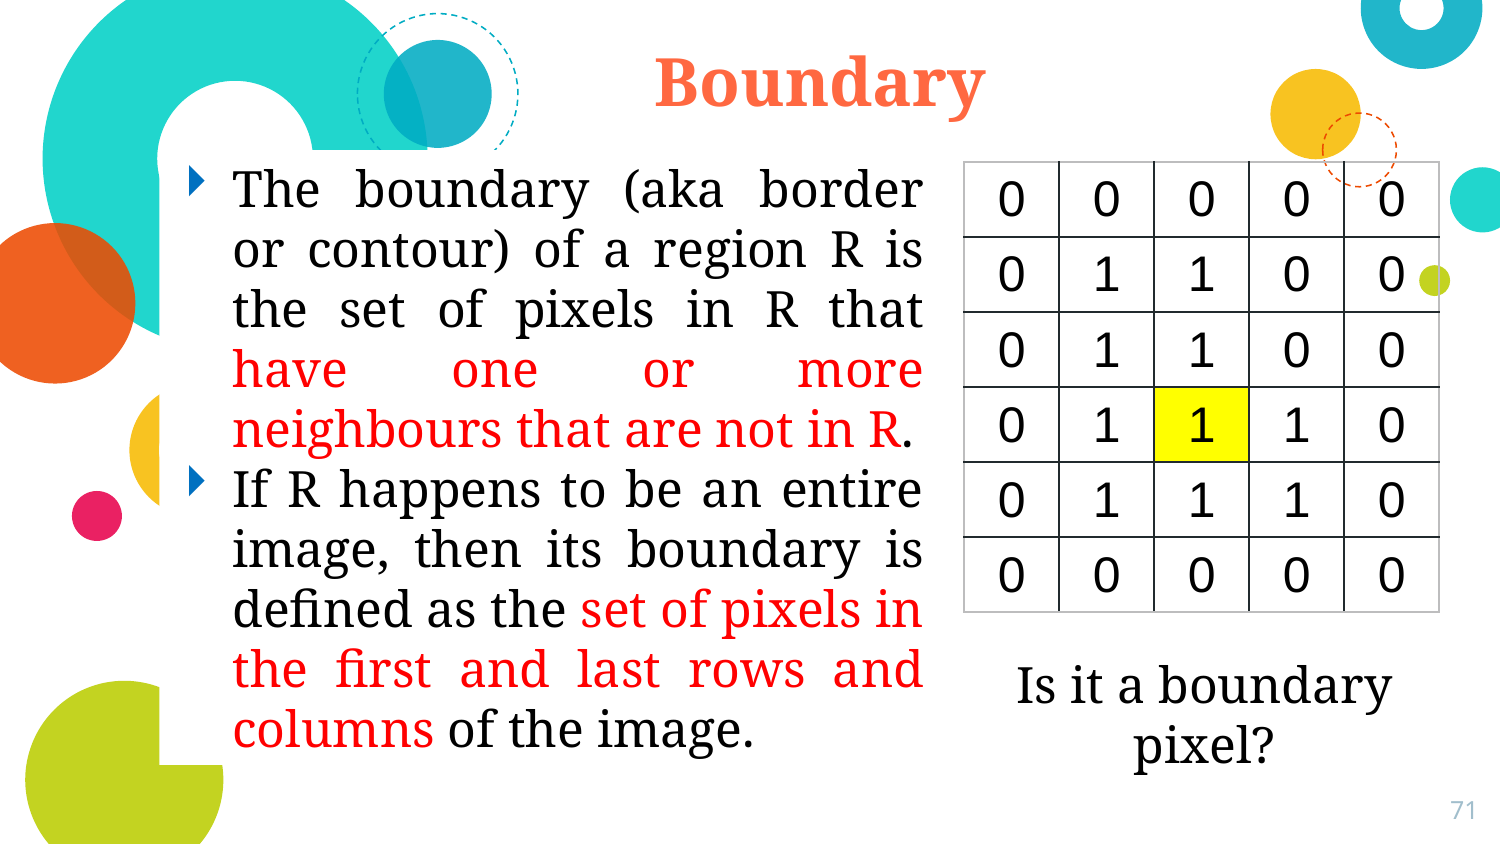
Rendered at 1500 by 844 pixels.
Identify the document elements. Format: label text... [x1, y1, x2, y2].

table_cell 1 [1250, 388, 1343, 461]
table_cell 0 [965, 238, 1058, 311]
table_cell 1 [1155, 238, 1248, 311]
table_cell 1 [1060, 463, 1153, 536]
table_cell 0 [1250, 238, 1343, 311]
table_cell 0 [1345, 313, 1438, 386]
table_cell 0 [1155, 538, 1248, 611]
table_cell 1 [1250, 463, 1343, 536]
table_cell 0 [965, 388, 1058, 461]
table_cell 0 [1345, 238, 1438, 311]
table_cell 1 [1060, 388, 1153, 461]
table_cell 0 [1250, 313, 1343, 386]
table_cell 1 [1060, 313, 1153, 386]
table_cell 0 [1345, 463, 1438, 536]
text_box The boundary (aka border or contour) of a region R is the set of pixels in R that have one or more neighbours that are not in R. If R happens to be an entire image, then its boundary is defined as the set of pixels in the first and last rows and columns of the image. [159, 150, 939, 765]
text_box Boundary [525, 32, 1117, 127]
table_cell 0 [1250, 538, 1343, 611]
table_cell 1 [1155, 463, 1248, 536]
table_cell 1 [1155, 388, 1248, 461]
table_header 0 [1155, 163, 1248, 236]
table_cell 0 [1345, 388, 1438, 461]
table_cell 0 [965, 463, 1058, 536]
table_header 0 [965, 163, 1058, 236]
table_cell 0 [965, 313, 1058, 386]
text_box Is it a boundary pixel? [962, 646, 1447, 781]
table_header 0 [1250, 163, 1343, 236]
table_cell 0 [1345, 538, 1438, 611]
table_header 0 [1345, 163, 1438, 236]
table_cell 0 [1060, 538, 1153, 611]
slide_number 71 [1416, 779, 1494, 844]
table_cell 1 [1060, 238, 1153, 311]
table_header 0 [1060, 163, 1153, 236]
table_cell 0 [965, 538, 1058, 611]
table_cell 1 [1155, 313, 1248, 386]
